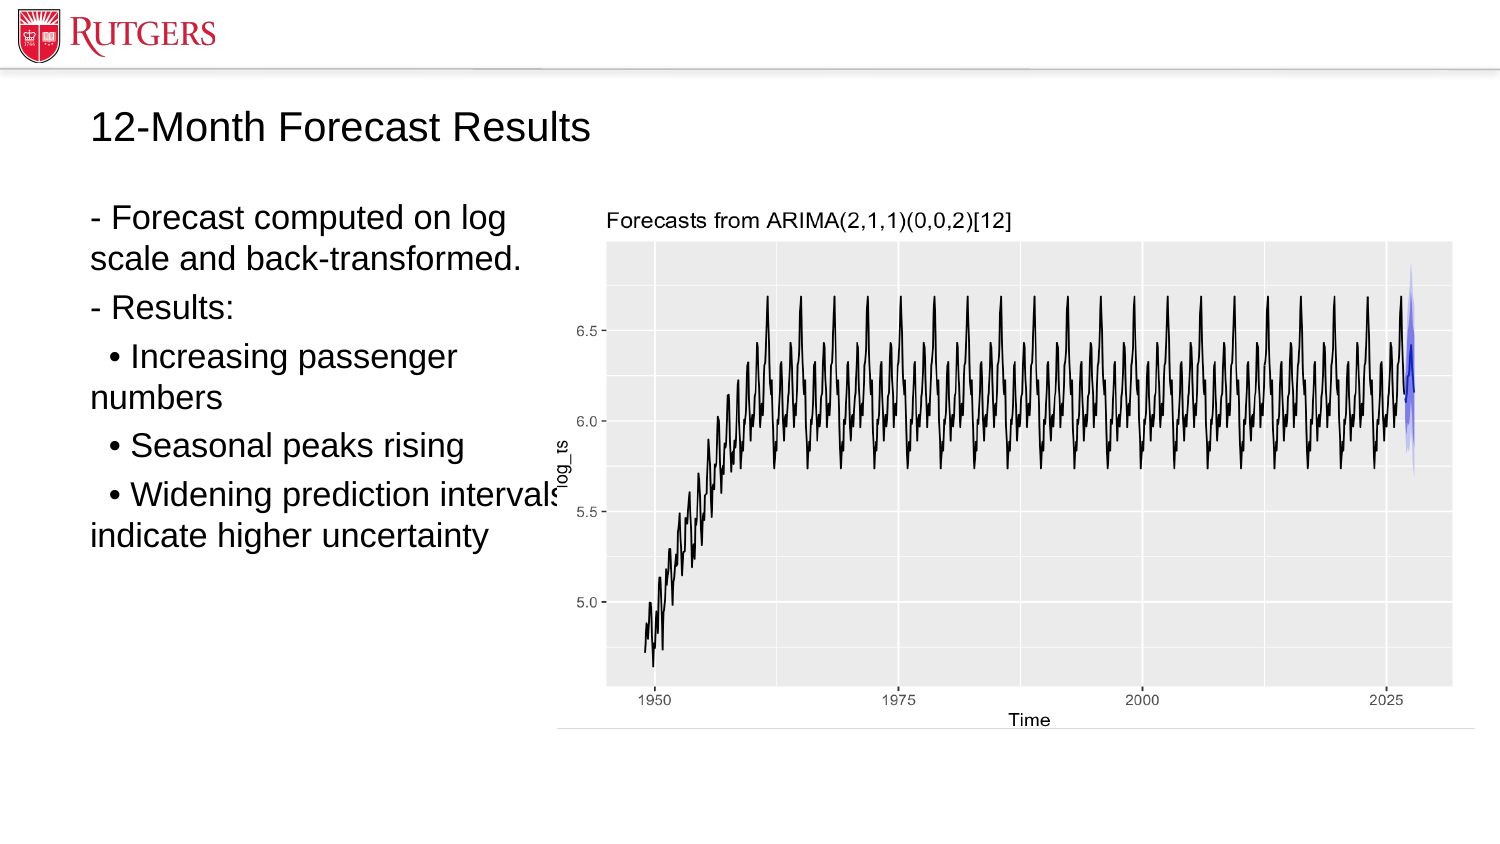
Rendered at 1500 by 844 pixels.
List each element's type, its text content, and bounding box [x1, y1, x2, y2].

list - Forecast computed on log scale and back-transformed. - Results: • Increasing passenger numbers • Seasonal peaks rising • Widening prediction intervals indicate higher uncertainty [75, 187, 586, 633]
title 12-Month Forecast Results [75, 75, 1425, 175]
picture [557, 199, 1476, 729]
picture [18, 9, 215, 63]
